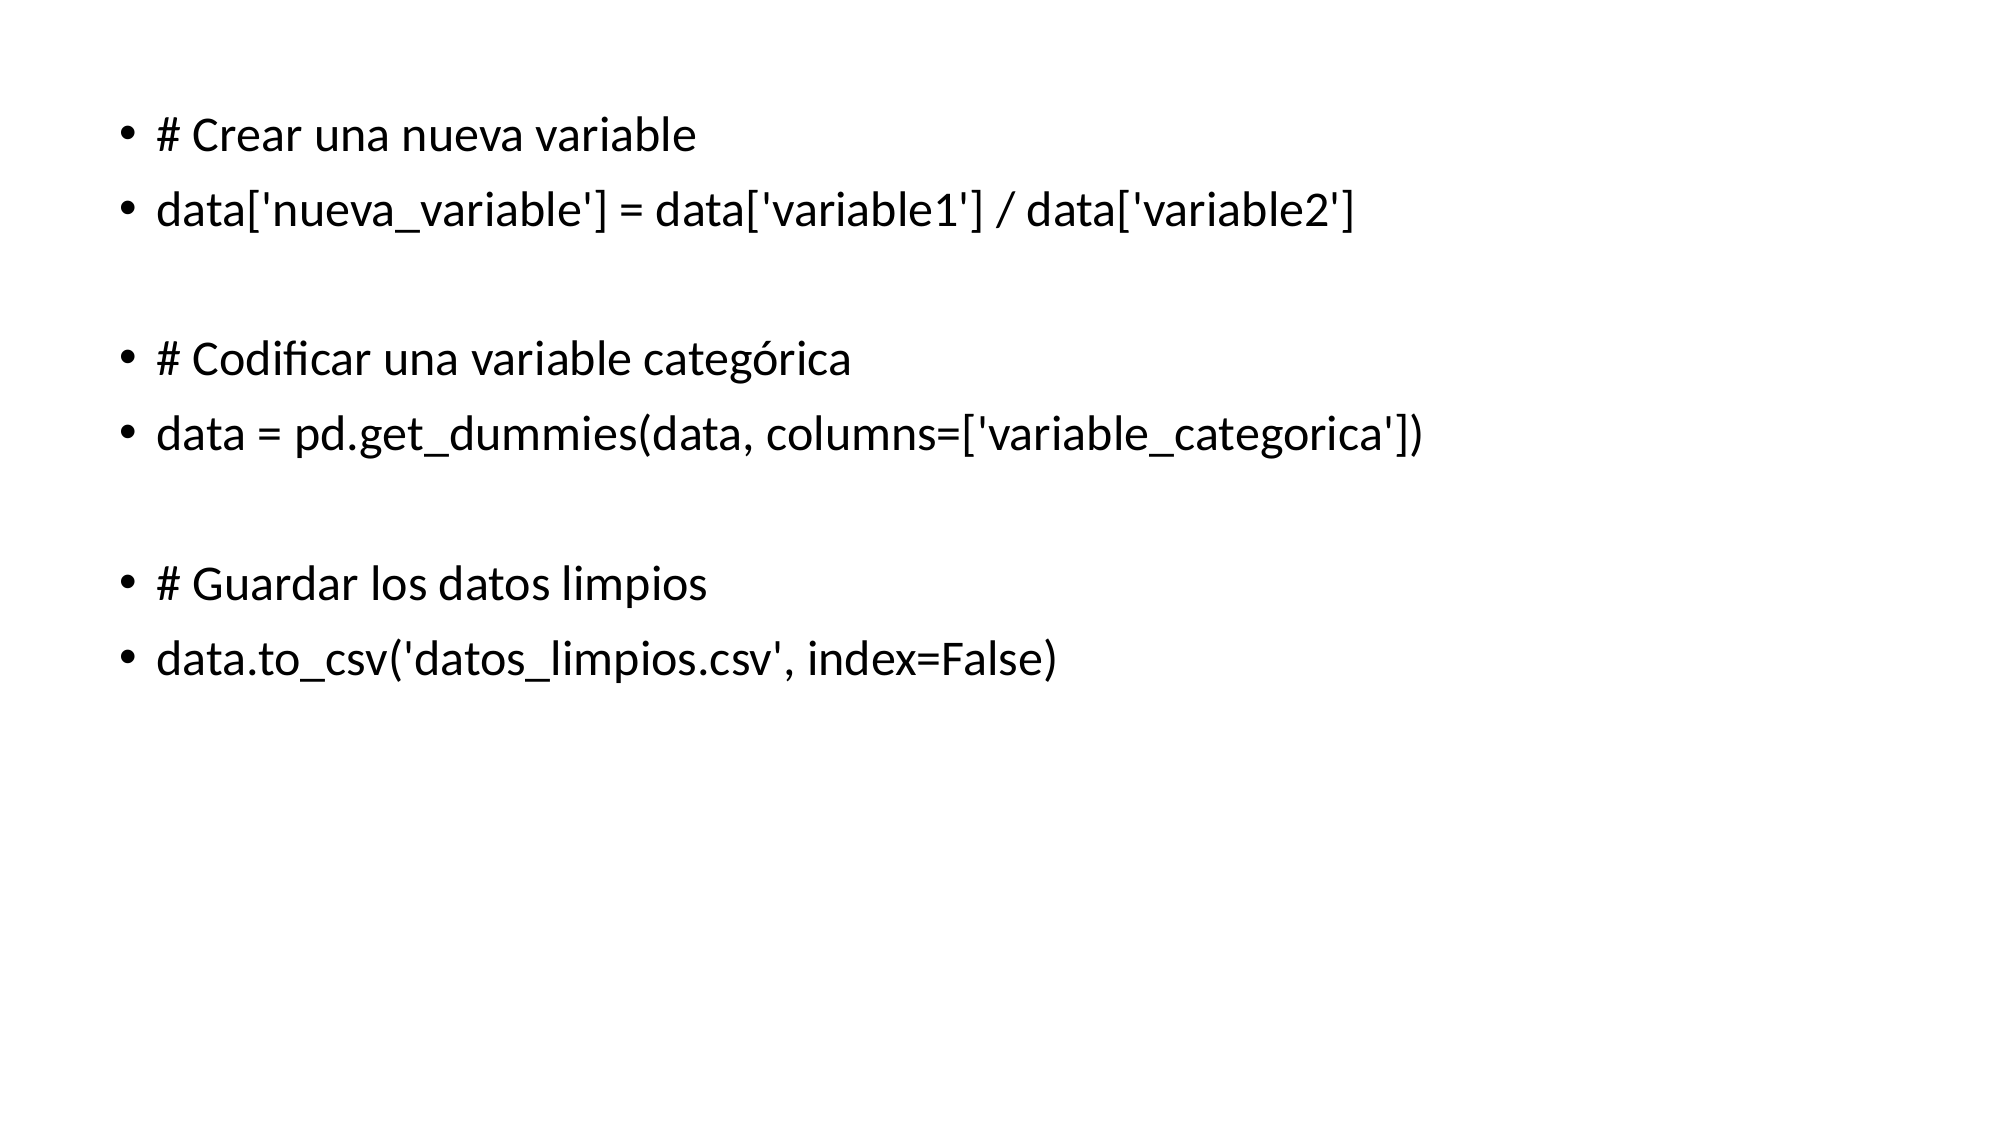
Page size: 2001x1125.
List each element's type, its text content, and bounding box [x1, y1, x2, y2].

list # Crear una nueva variable data['nueva_variable'] = data['variable1'] / data['variable2'] # Codificar una variable categórica data = pd.get_dummies(data, columns=['variable_categorica']) # Guardar los datos limpios data.to_csv('datos_limpios.csv', index=False) [104, 100, 1830, 815]
